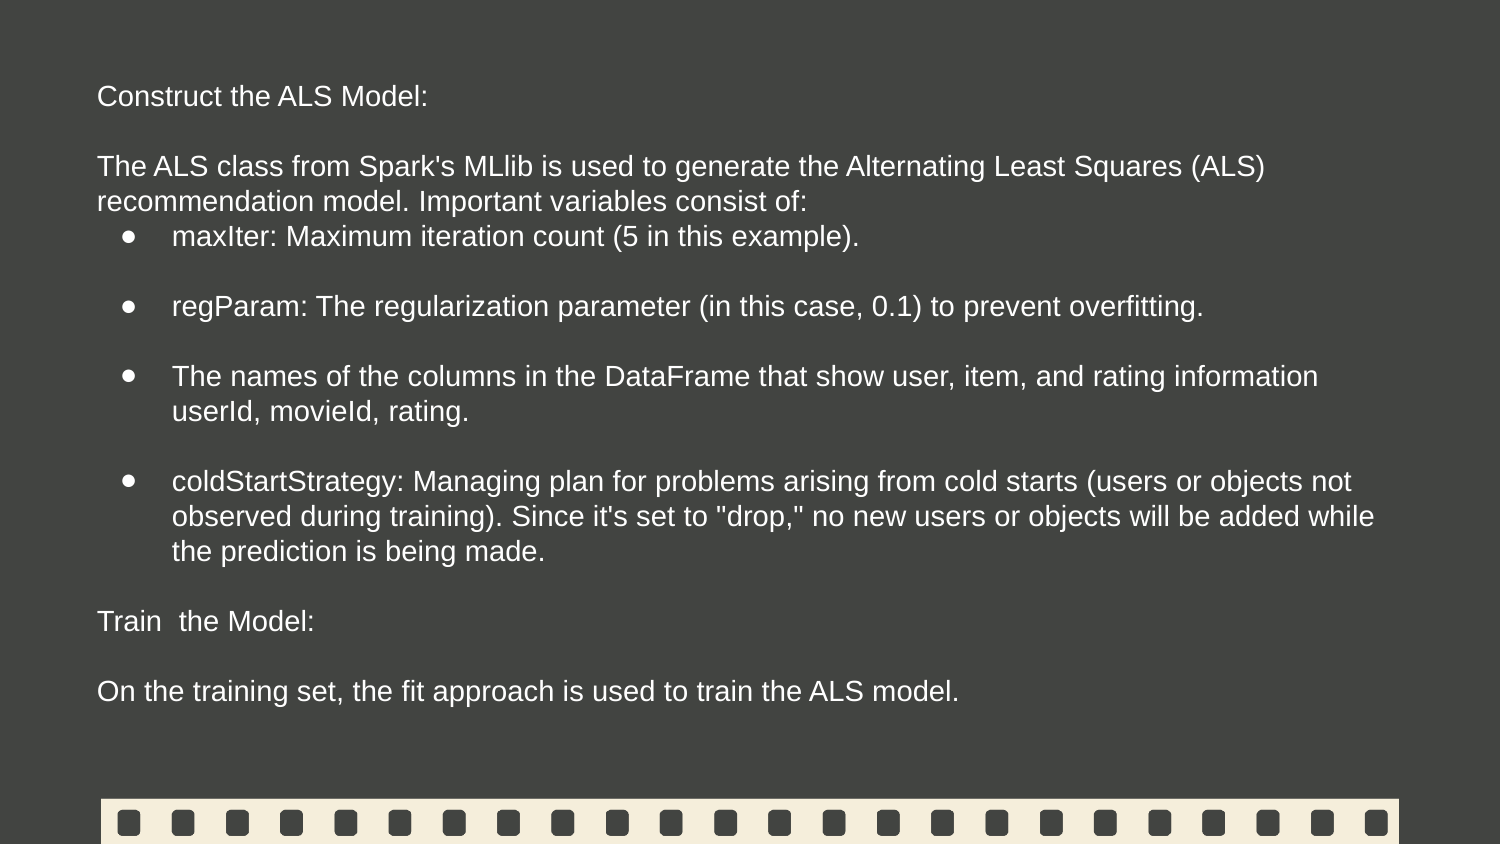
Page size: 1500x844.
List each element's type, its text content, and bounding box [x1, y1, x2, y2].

picture [100, 796, 1399, 844]
text_box Construct the ALS Model: The ALS class from Spark's MLlib is used to generate the Alternating Least Squares (ALS) recommendation model. Important variables consist of: maxIter: Maximum iteration count (5 in this example). regParam: The regularization parameter (in this case, 0.1) to prevent overfitting. The names of the columns in the DataFrame that show user, item, and rating information userId, movieId, rating. coldStartStrategy: Managing plan for problems arising from cold starts (users or objects not observed during training). Since it's set to "drop," no new users or objects will be added while the prediction is being made. Train the Model: On the training set, the fit approach is used to train the ALS model. [81, 27, 1419, 757]
